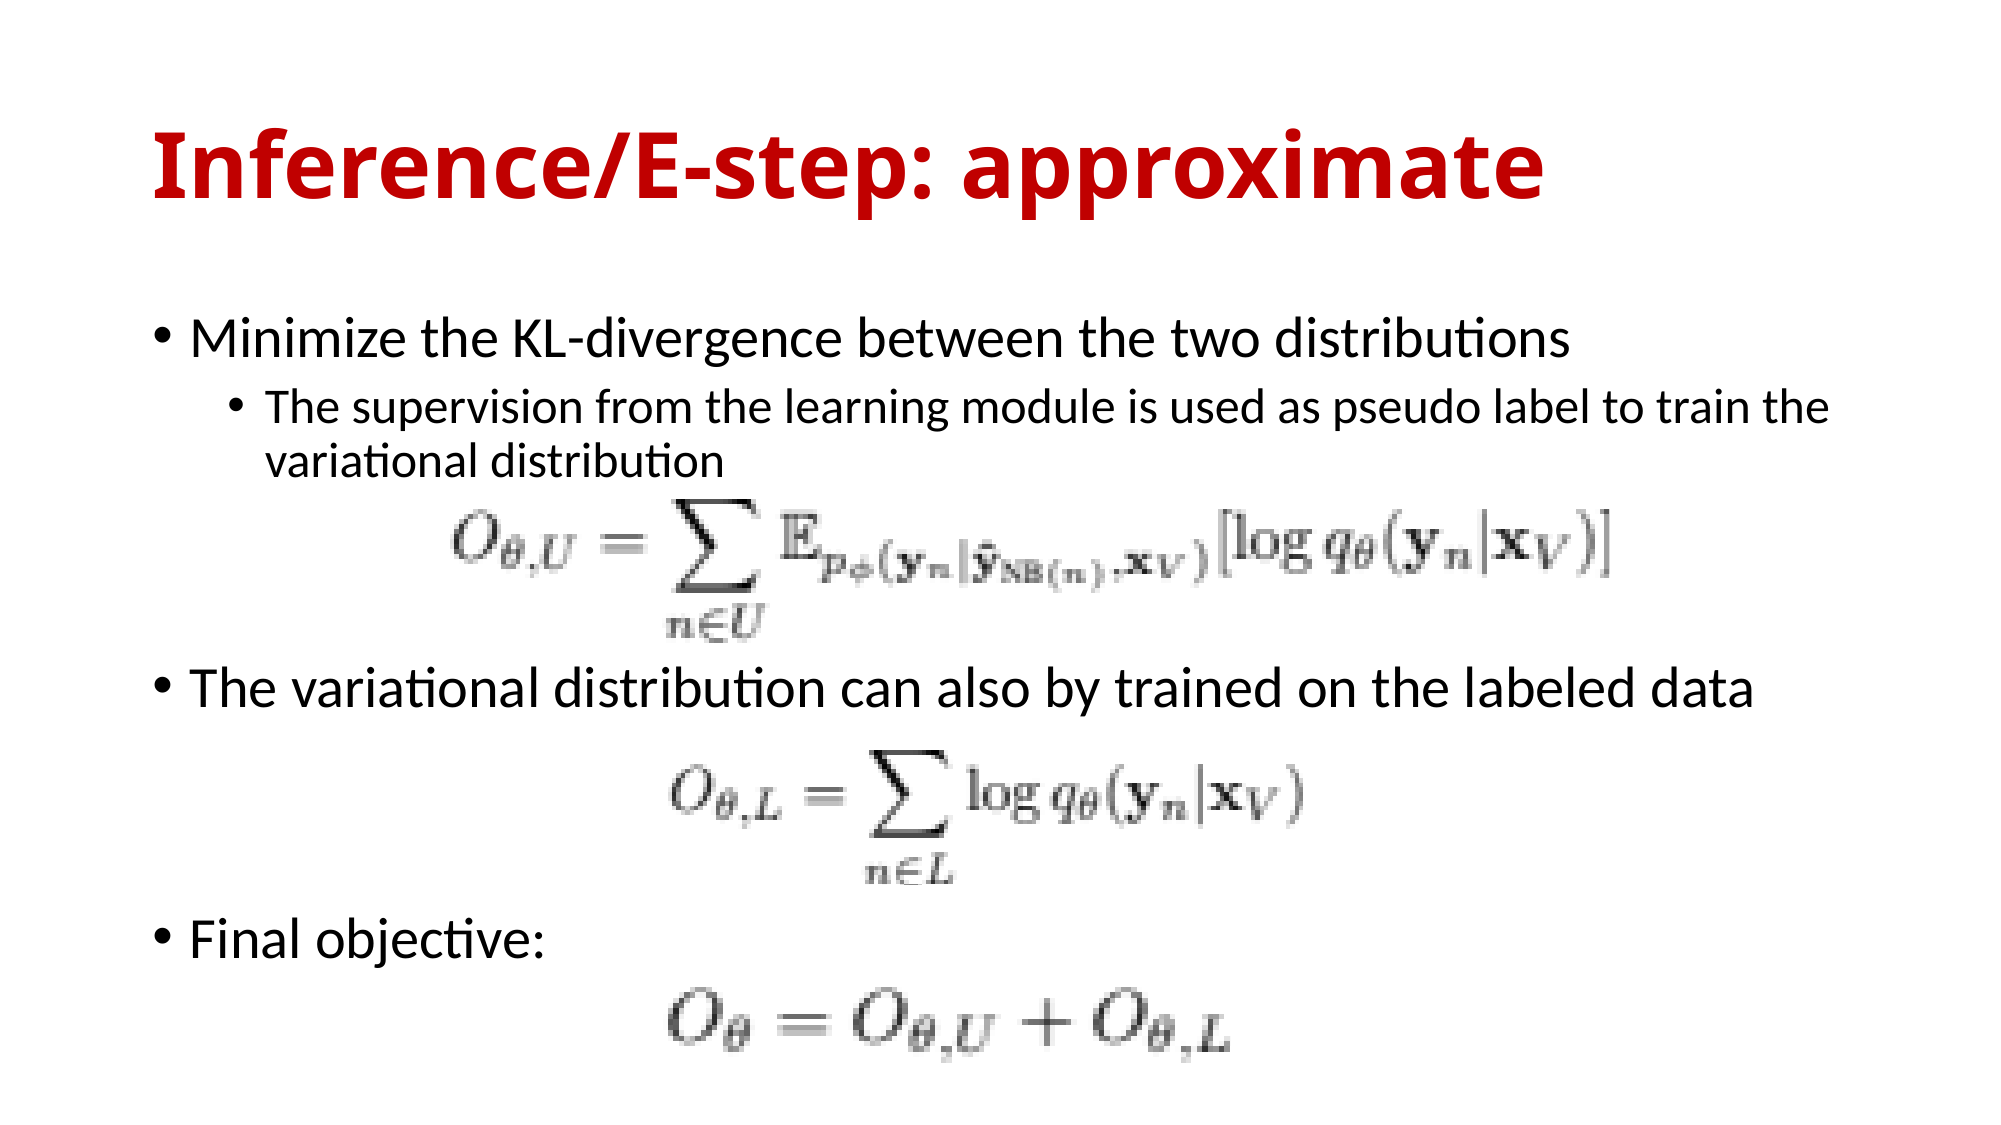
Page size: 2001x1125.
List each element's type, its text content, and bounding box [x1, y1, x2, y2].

picture [633, 723, 1308, 885]
picture [436, 475, 1610, 663]
list Minimize the KL-divergence between the two distributions The supervision from the learning module is used as pseudo label to train the variational distribution The variational distribution can also by trained on the labeled data Final objective: [137, 299, 1863, 1014]
picture [614, 944, 1231, 1096]
